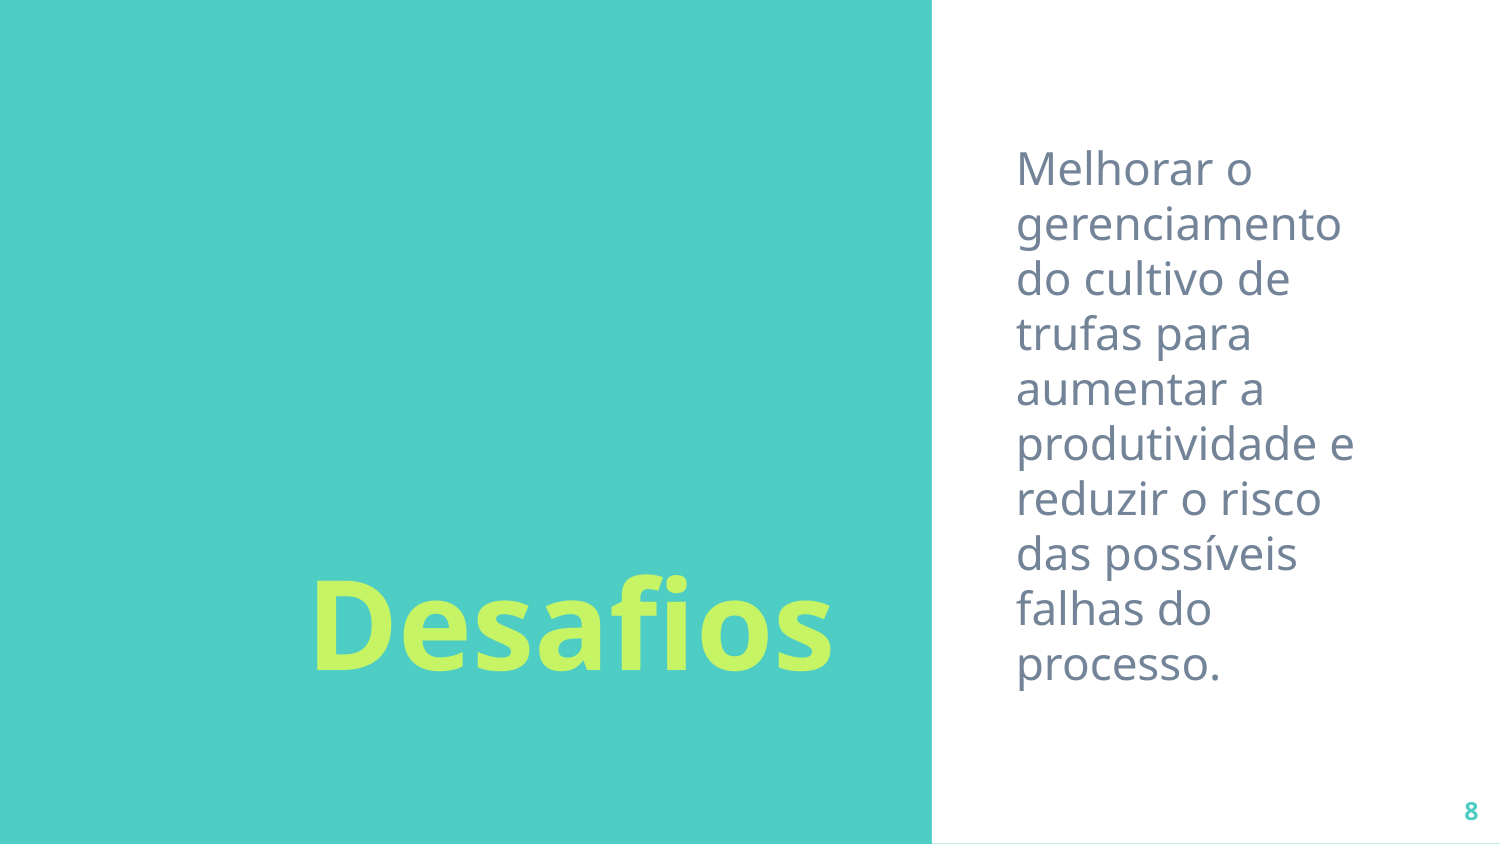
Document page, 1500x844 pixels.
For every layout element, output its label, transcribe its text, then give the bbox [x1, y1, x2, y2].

slide_number 8 [1403, 780, 1494, 832]
title Desafios [112, 475, 852, 711]
subtitle Melhorar o gerenciamento do cultivo de trufas para aumentar a produtividade e reduzir o risco das possíveis falhas do processo. [1000, 469, 1403, 705]
